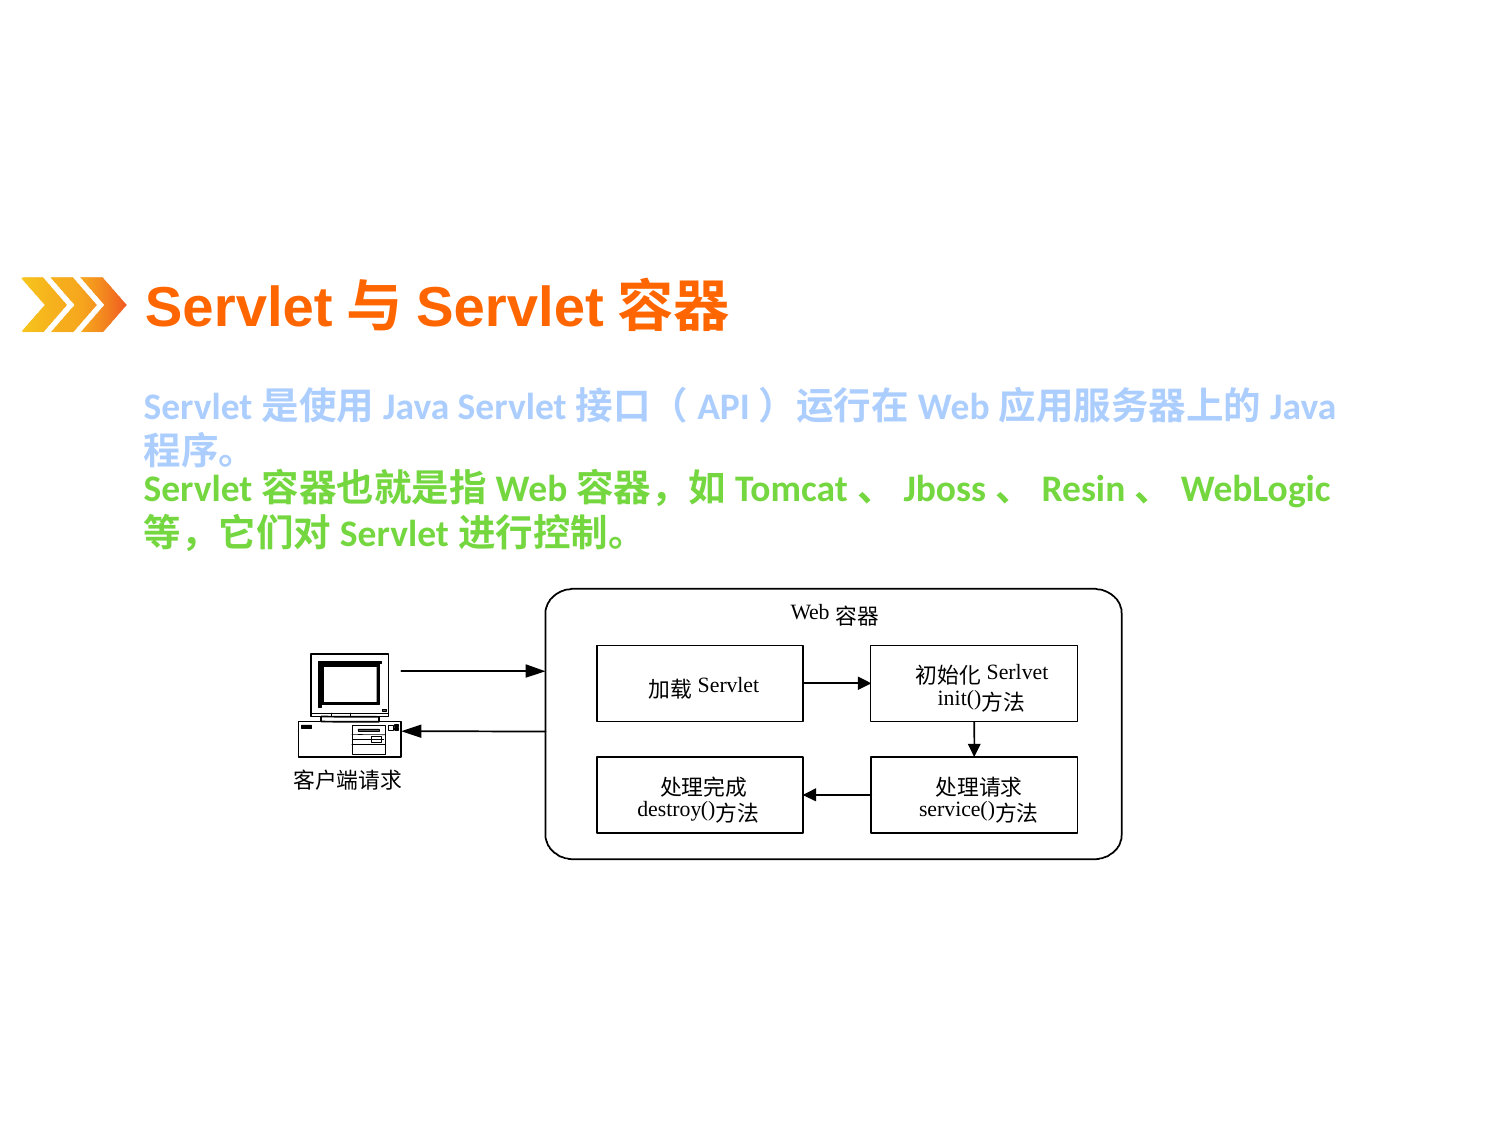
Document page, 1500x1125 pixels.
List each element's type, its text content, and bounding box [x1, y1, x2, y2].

picture [0, 271, 140, 338]
text_box Servlet是使用Java Servlet接口（API）运行在Web应用服务器上的Java程序。 [128, 374, 1360, 480]
text_box Servlet容器也就是指Web容器，如Tomcat、Jboss、Resin、WebLogic等，它们对Servlet进行控制。 [128, 456, 1348, 562]
picture [292, 585, 1125, 865]
text_box Servlet与Servlet容器 [133, 246, 1055, 363]
